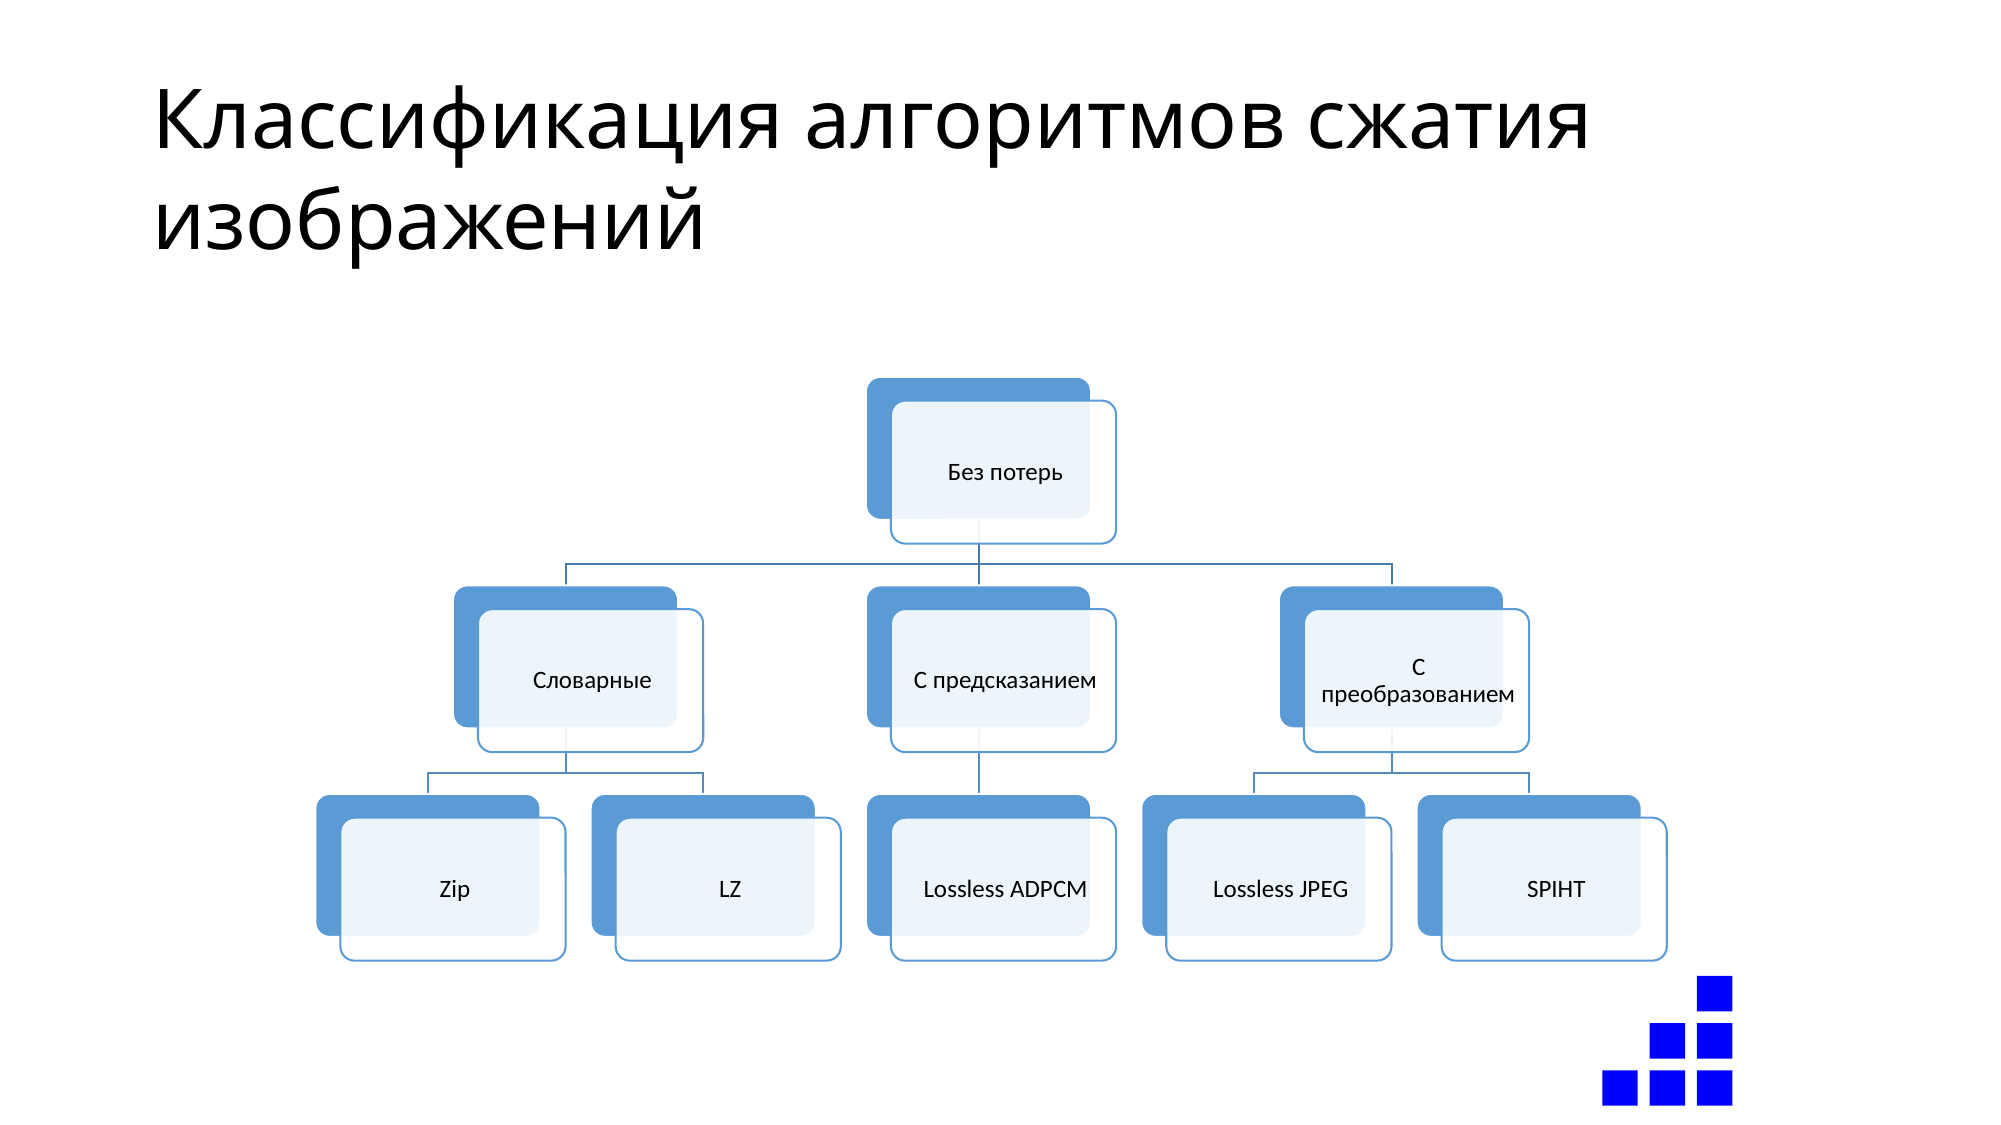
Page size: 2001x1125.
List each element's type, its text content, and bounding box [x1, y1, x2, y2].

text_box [1602, 975, 1733, 1106]
title Классификация алгоритмов сжатия изображений [137, 59, 1863, 278]
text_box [314, 255, 1668, 1083]
